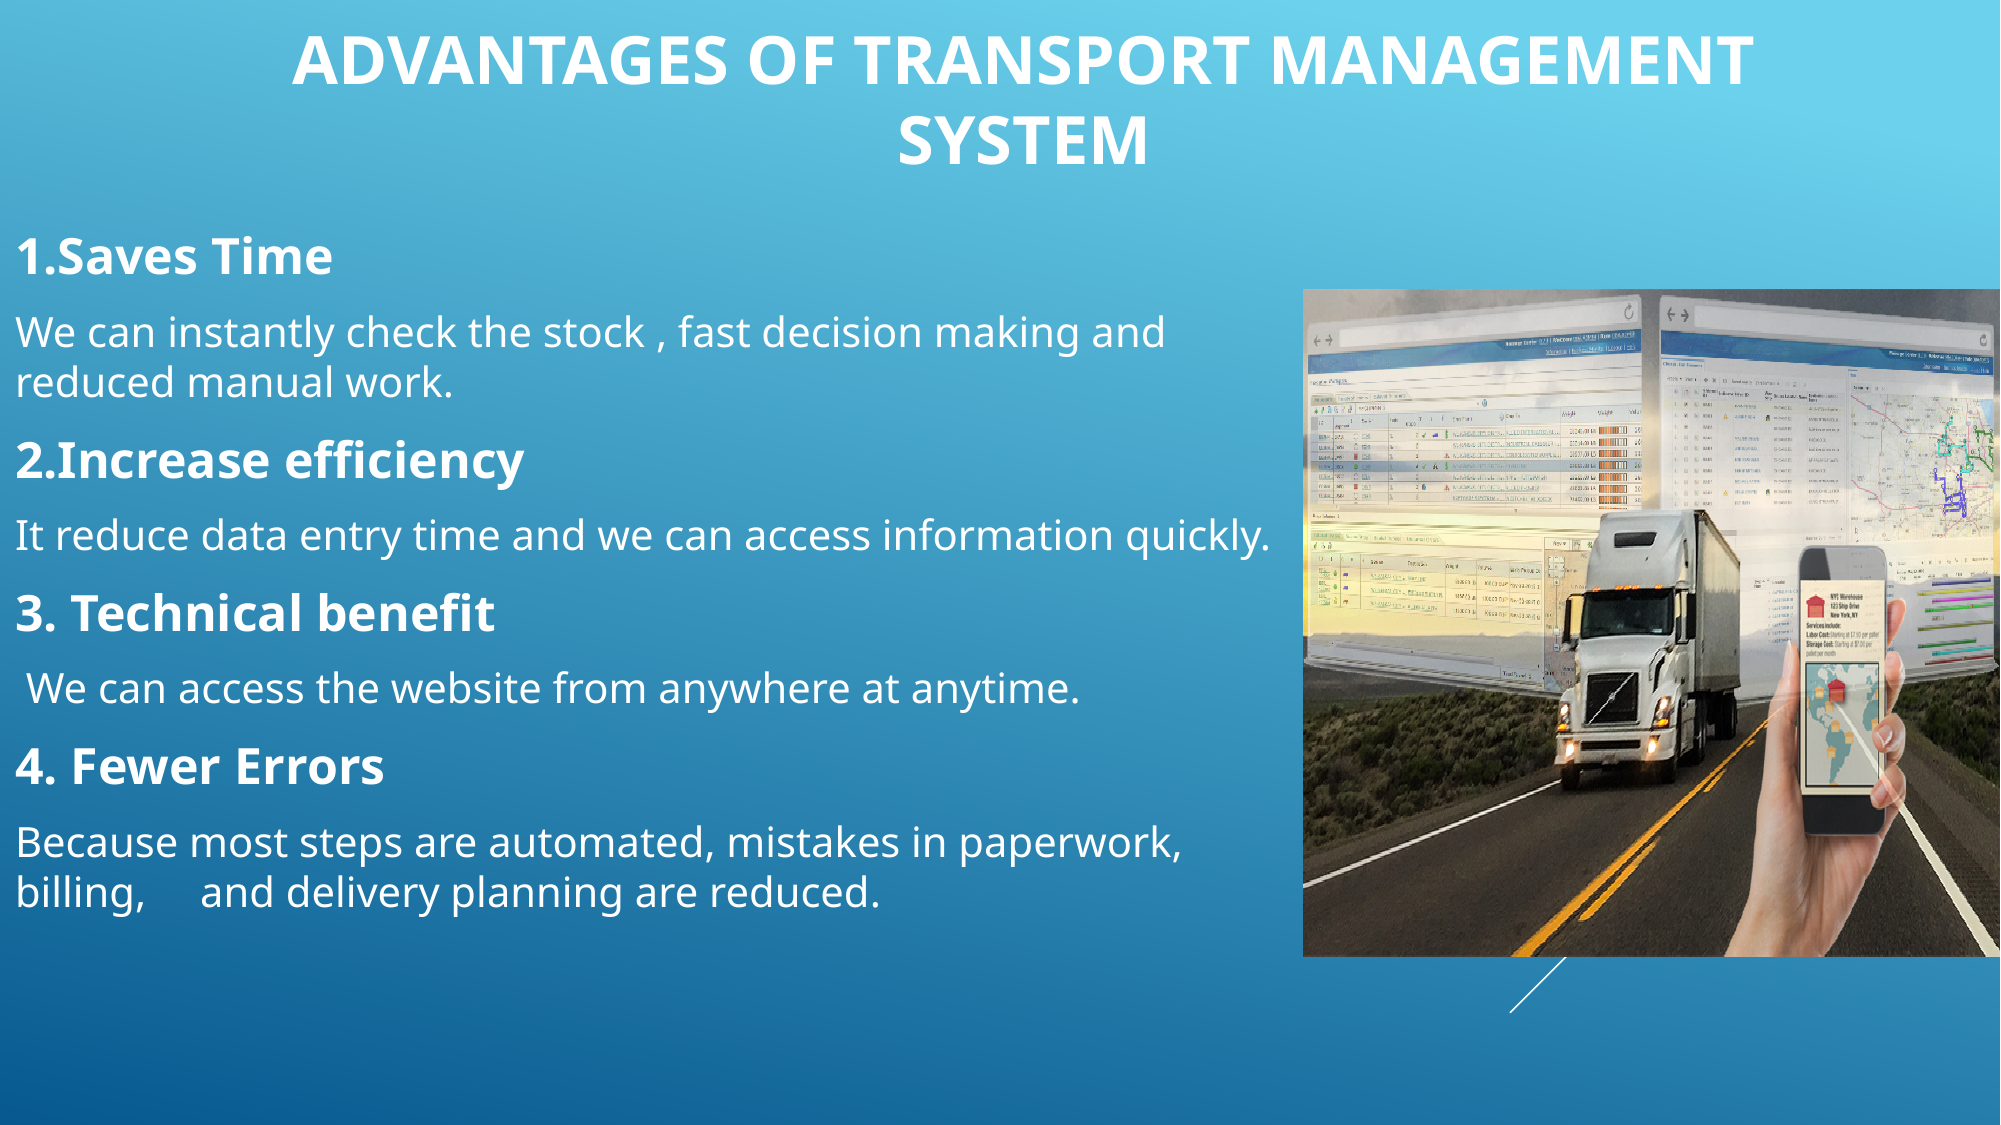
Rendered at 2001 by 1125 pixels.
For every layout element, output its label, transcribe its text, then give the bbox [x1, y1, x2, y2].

title Advantages of transport management system [162, 0, 1888, 195]
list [1303, 289, 2000, 957]
list 1.Saves Time We can instantly check the stock , fast decision making and reduced manual work. 2.Increase efficiency It reduce data entry time and we can access information quickly. 3. Technical benefit We can access the website from anywhere at anytime. 4. Fewer Errors Because most steps are automated, mistakes in paperwork, billing, and delivery planning are reduced. [0, 217, 1304, 981]
